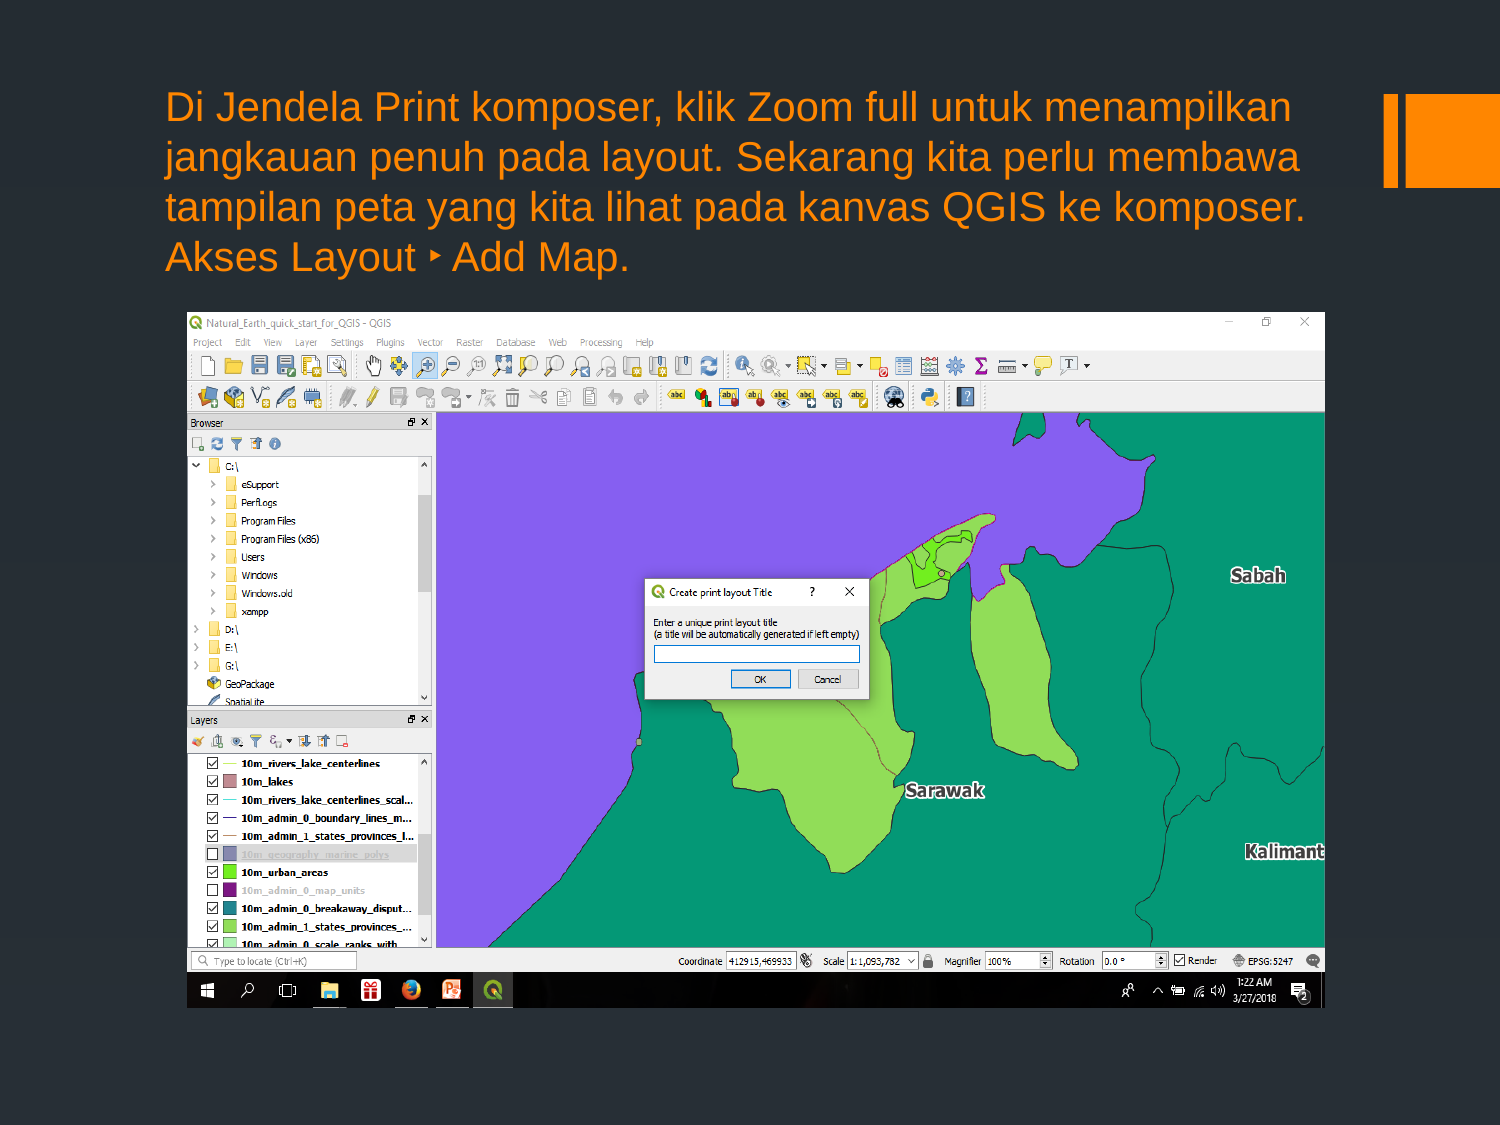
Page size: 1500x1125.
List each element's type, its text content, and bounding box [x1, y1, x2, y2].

title Di Jendela Print komposer, klik Zoom full untuk menampilkan jangkauan penuh pada layout. Sekarang kita perlu membawa tampilan peta yang kita lihat pada kanvas QGIS ke komposer. Akses Layout ‣ Add Map. [150, 75, 1350, 288]
picture [186, 311, 1326, 1008]
